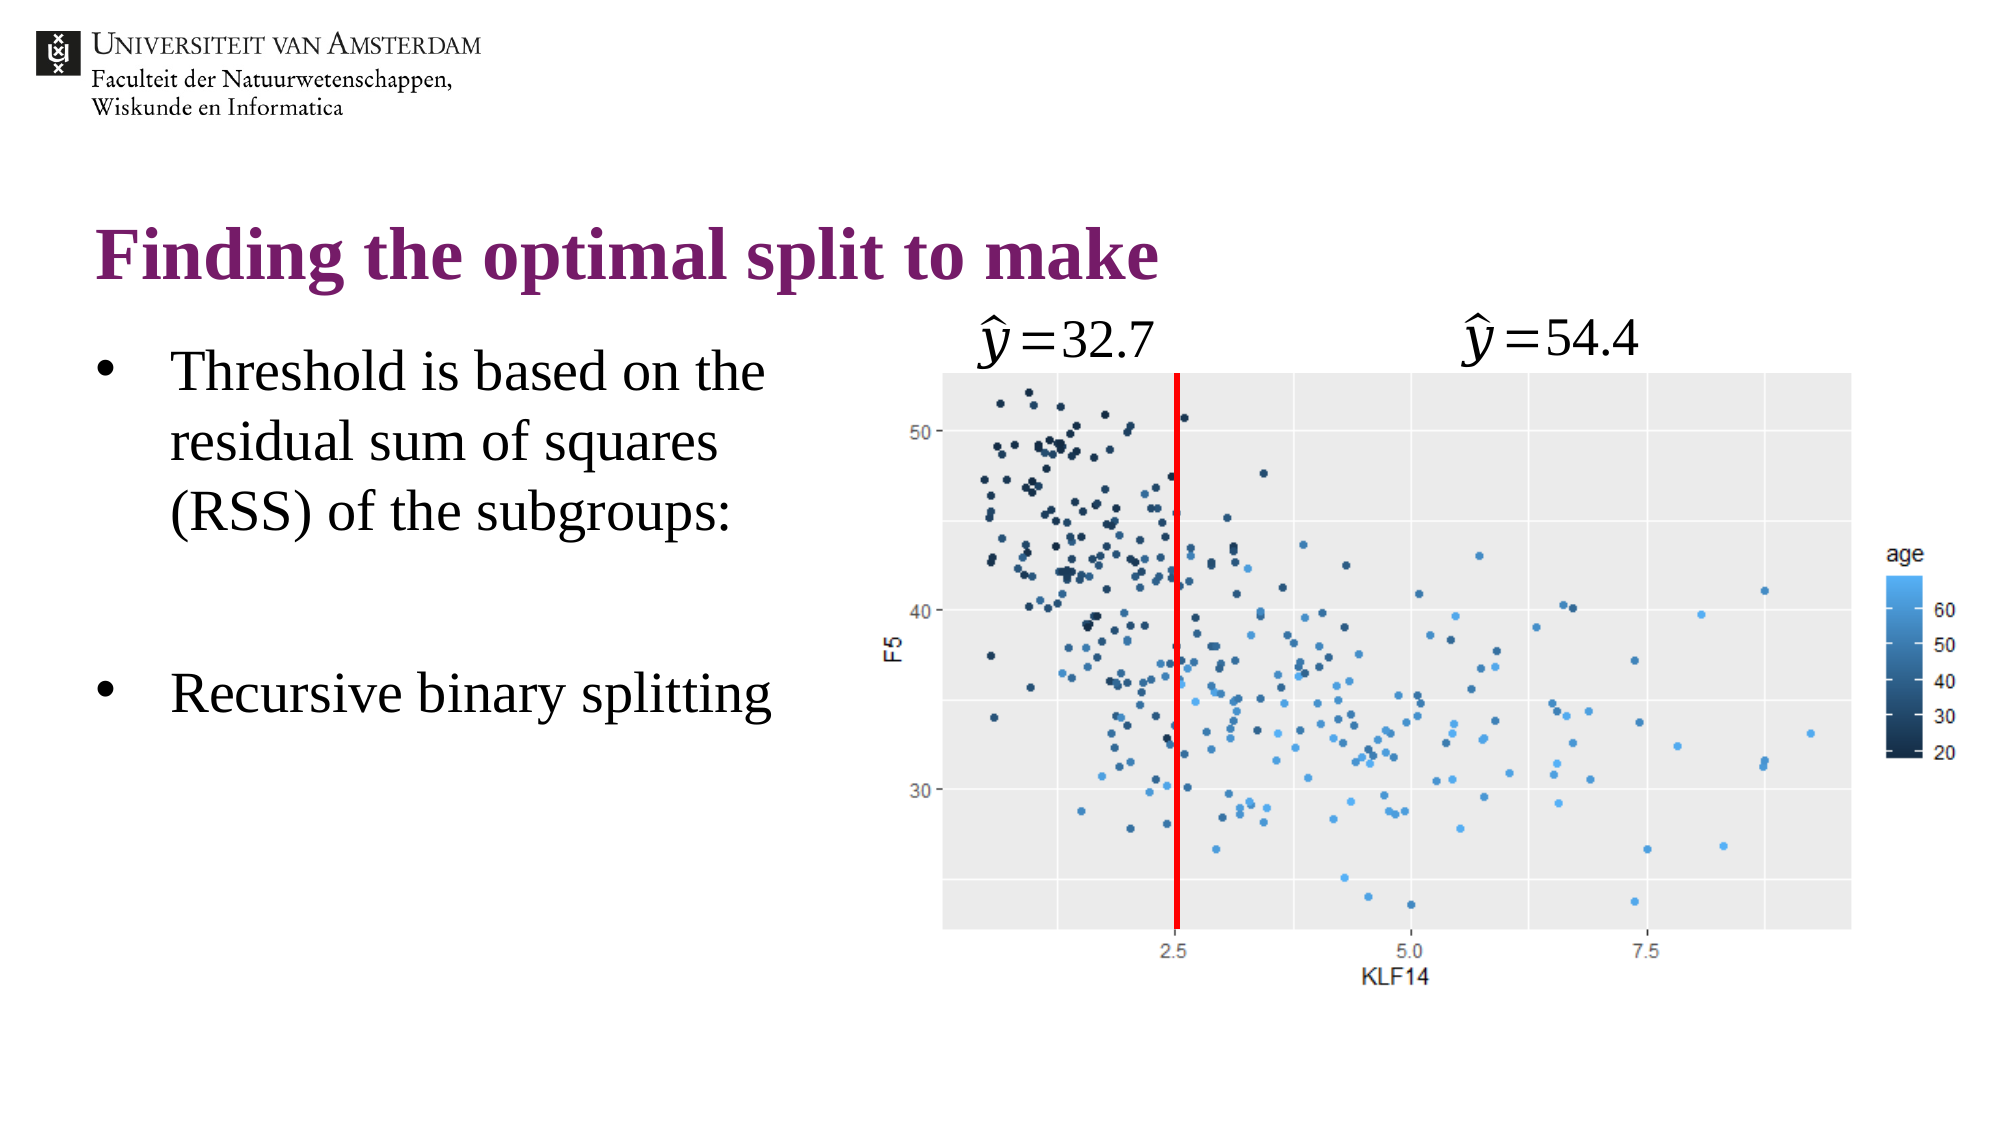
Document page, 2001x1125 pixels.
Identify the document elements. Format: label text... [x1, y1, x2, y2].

picture [870, 373, 1980, 1001]
title Finding the optimal split to make [80, 148, 1911, 303]
picture [36, 31, 481, 121]
